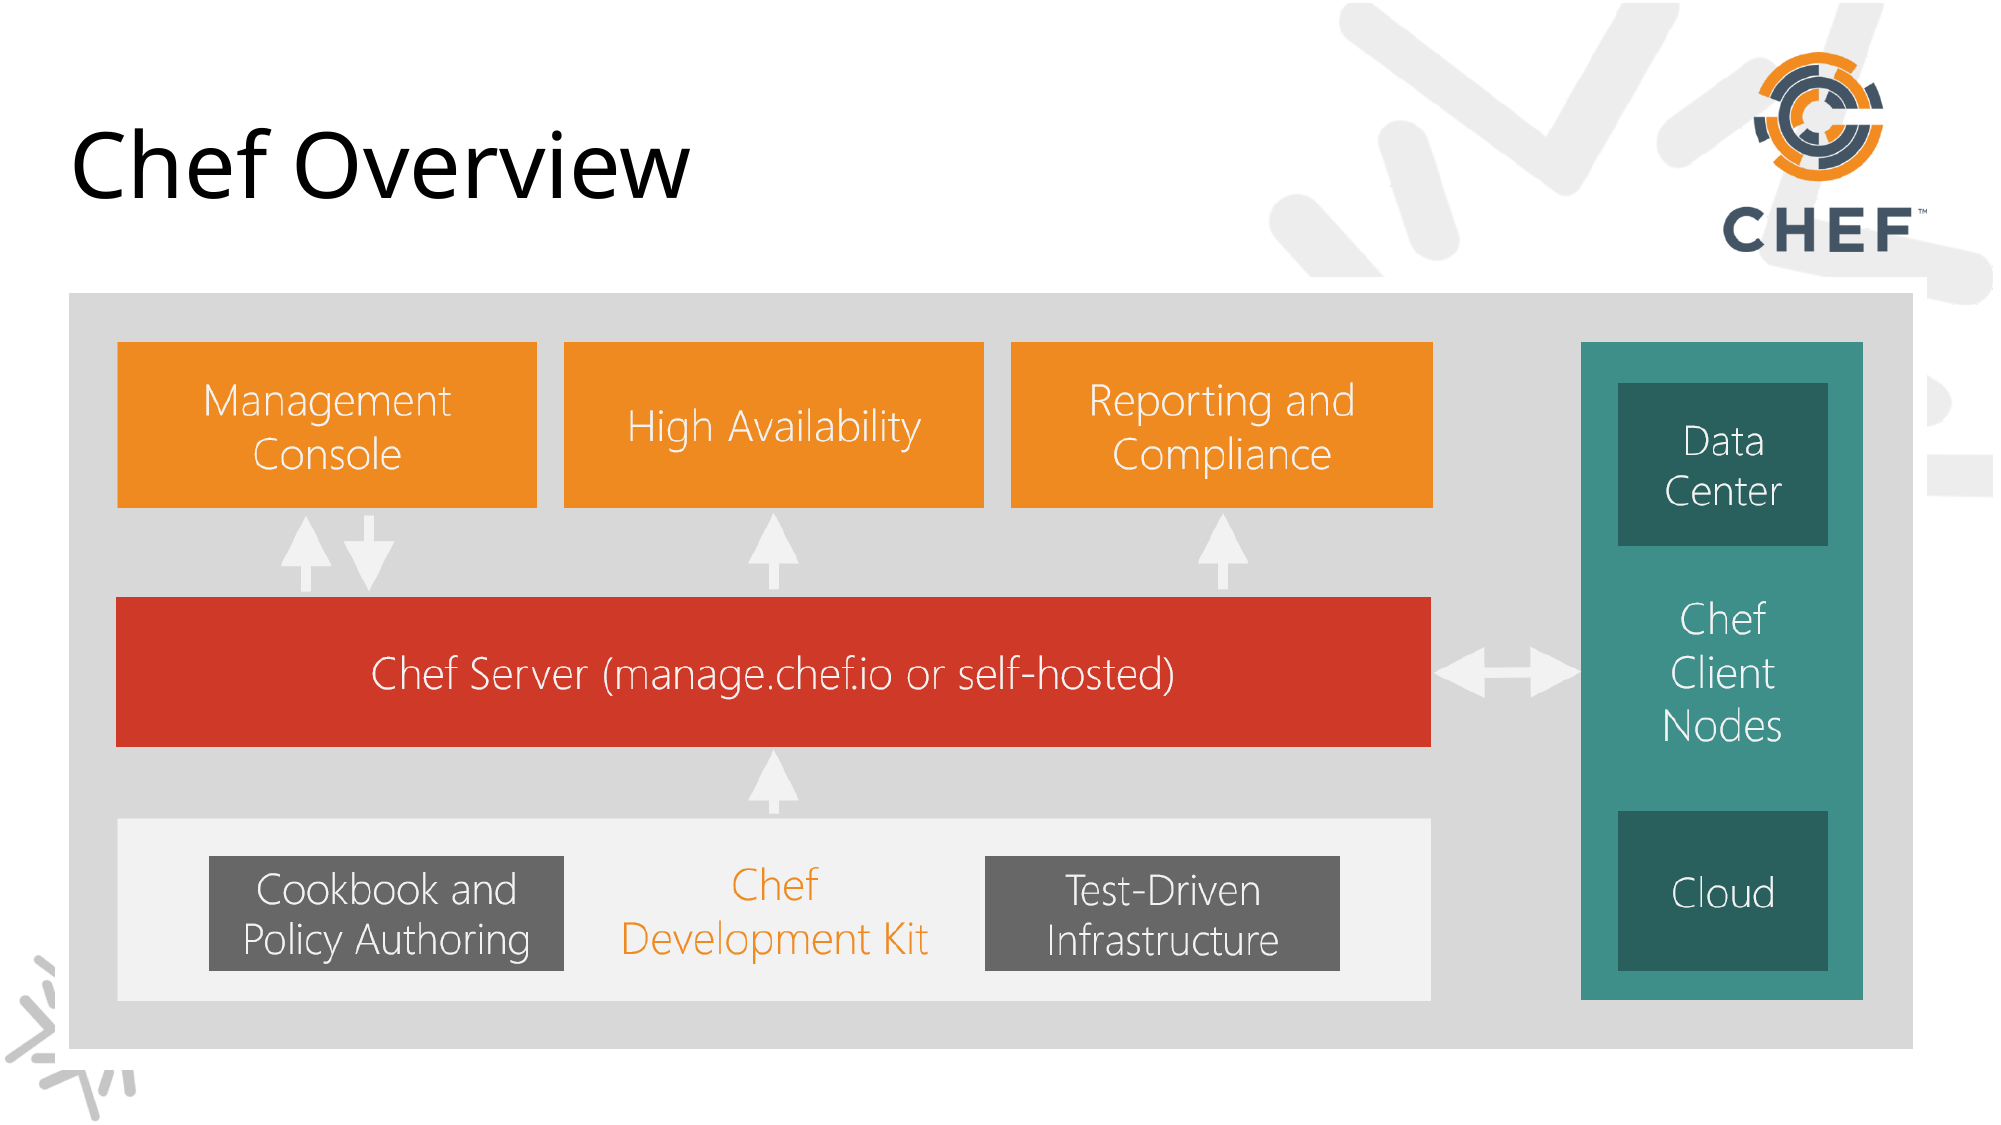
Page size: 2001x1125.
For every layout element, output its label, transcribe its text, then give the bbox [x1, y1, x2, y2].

picture [55, 3, 1993, 1070]
title Chef Overview [55, 59, 1953, 278]
